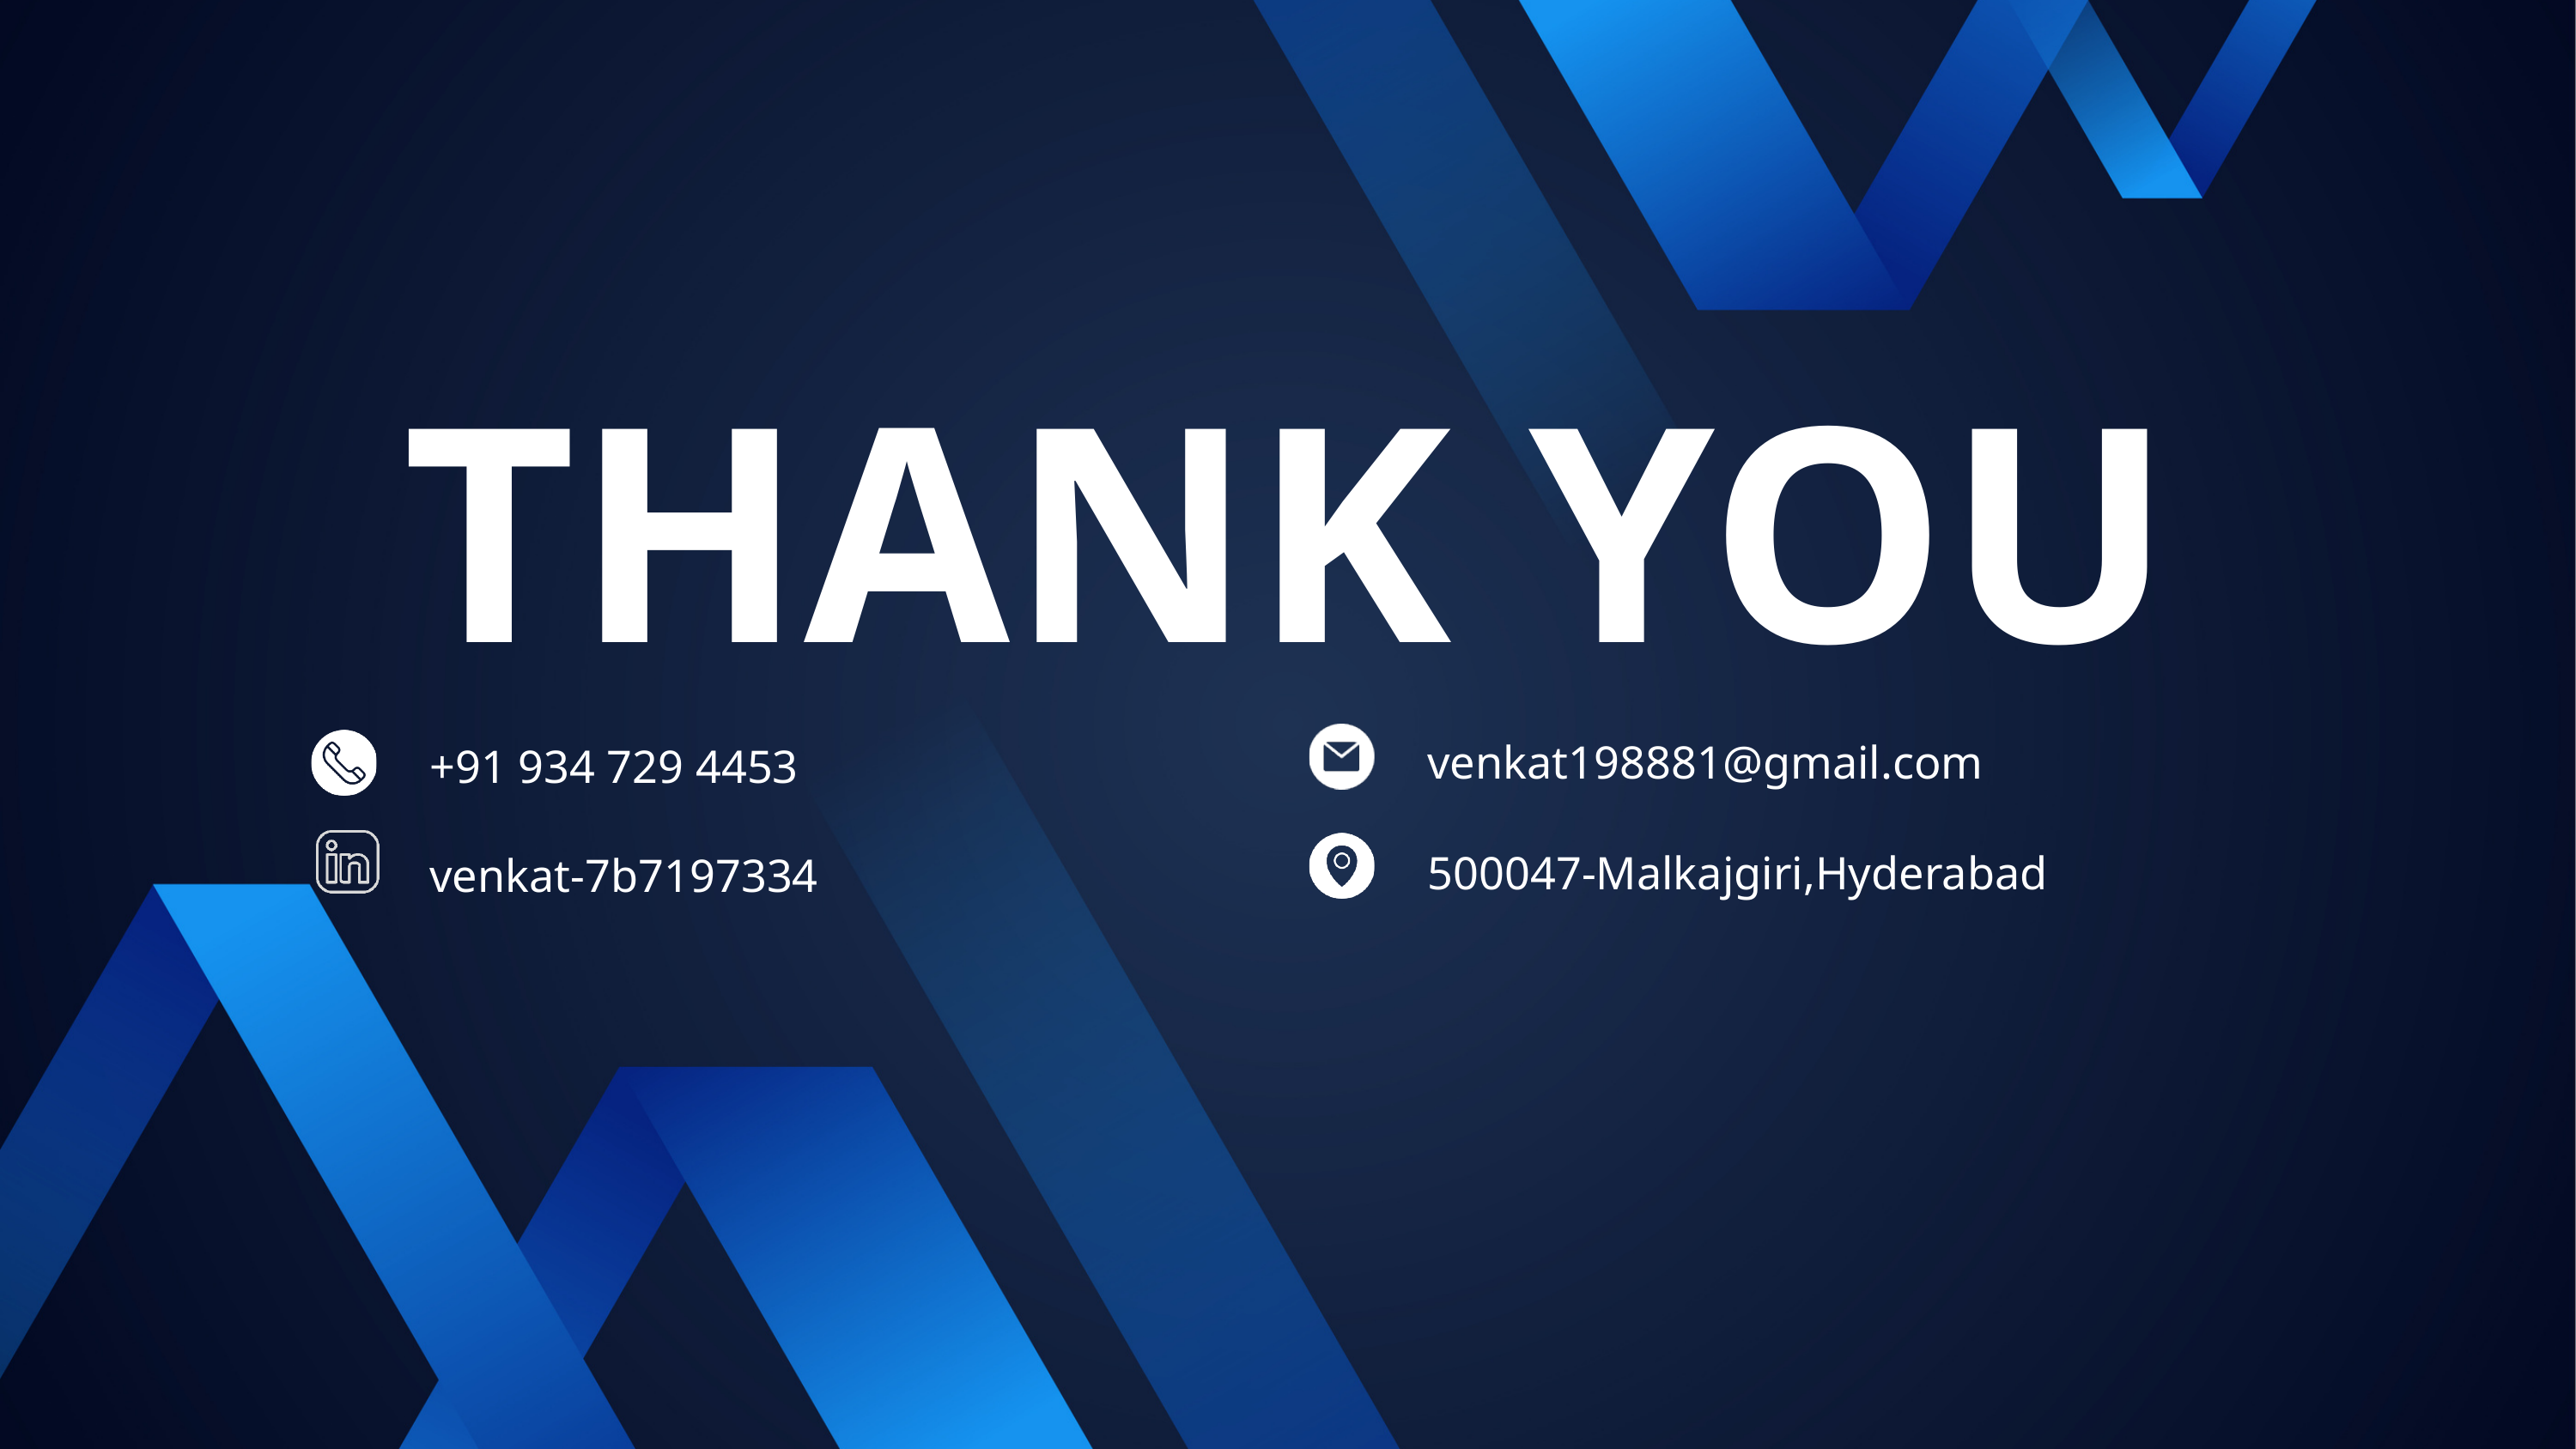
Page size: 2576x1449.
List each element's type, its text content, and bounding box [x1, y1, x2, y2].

text_box [0, 0, 2576, 1449]
text_box venkat198881@gmail.com [1427, 724, 2257, 788]
text_box venkat-7b7197334 [429, 839, 1176, 902]
text_box +91 934 729 4453 [429, 730, 1077, 793]
text_box 500047-Malkajgiri,Hyderabad [1427, 835, 2312, 900]
text_box THANK YOU [375, 437, 2201, 703]
text_box [1309, 833, 1375, 899]
text_box [1309, 724, 1375, 790]
text_box [311, 730, 377, 796]
picture [313, 827, 382, 896]
